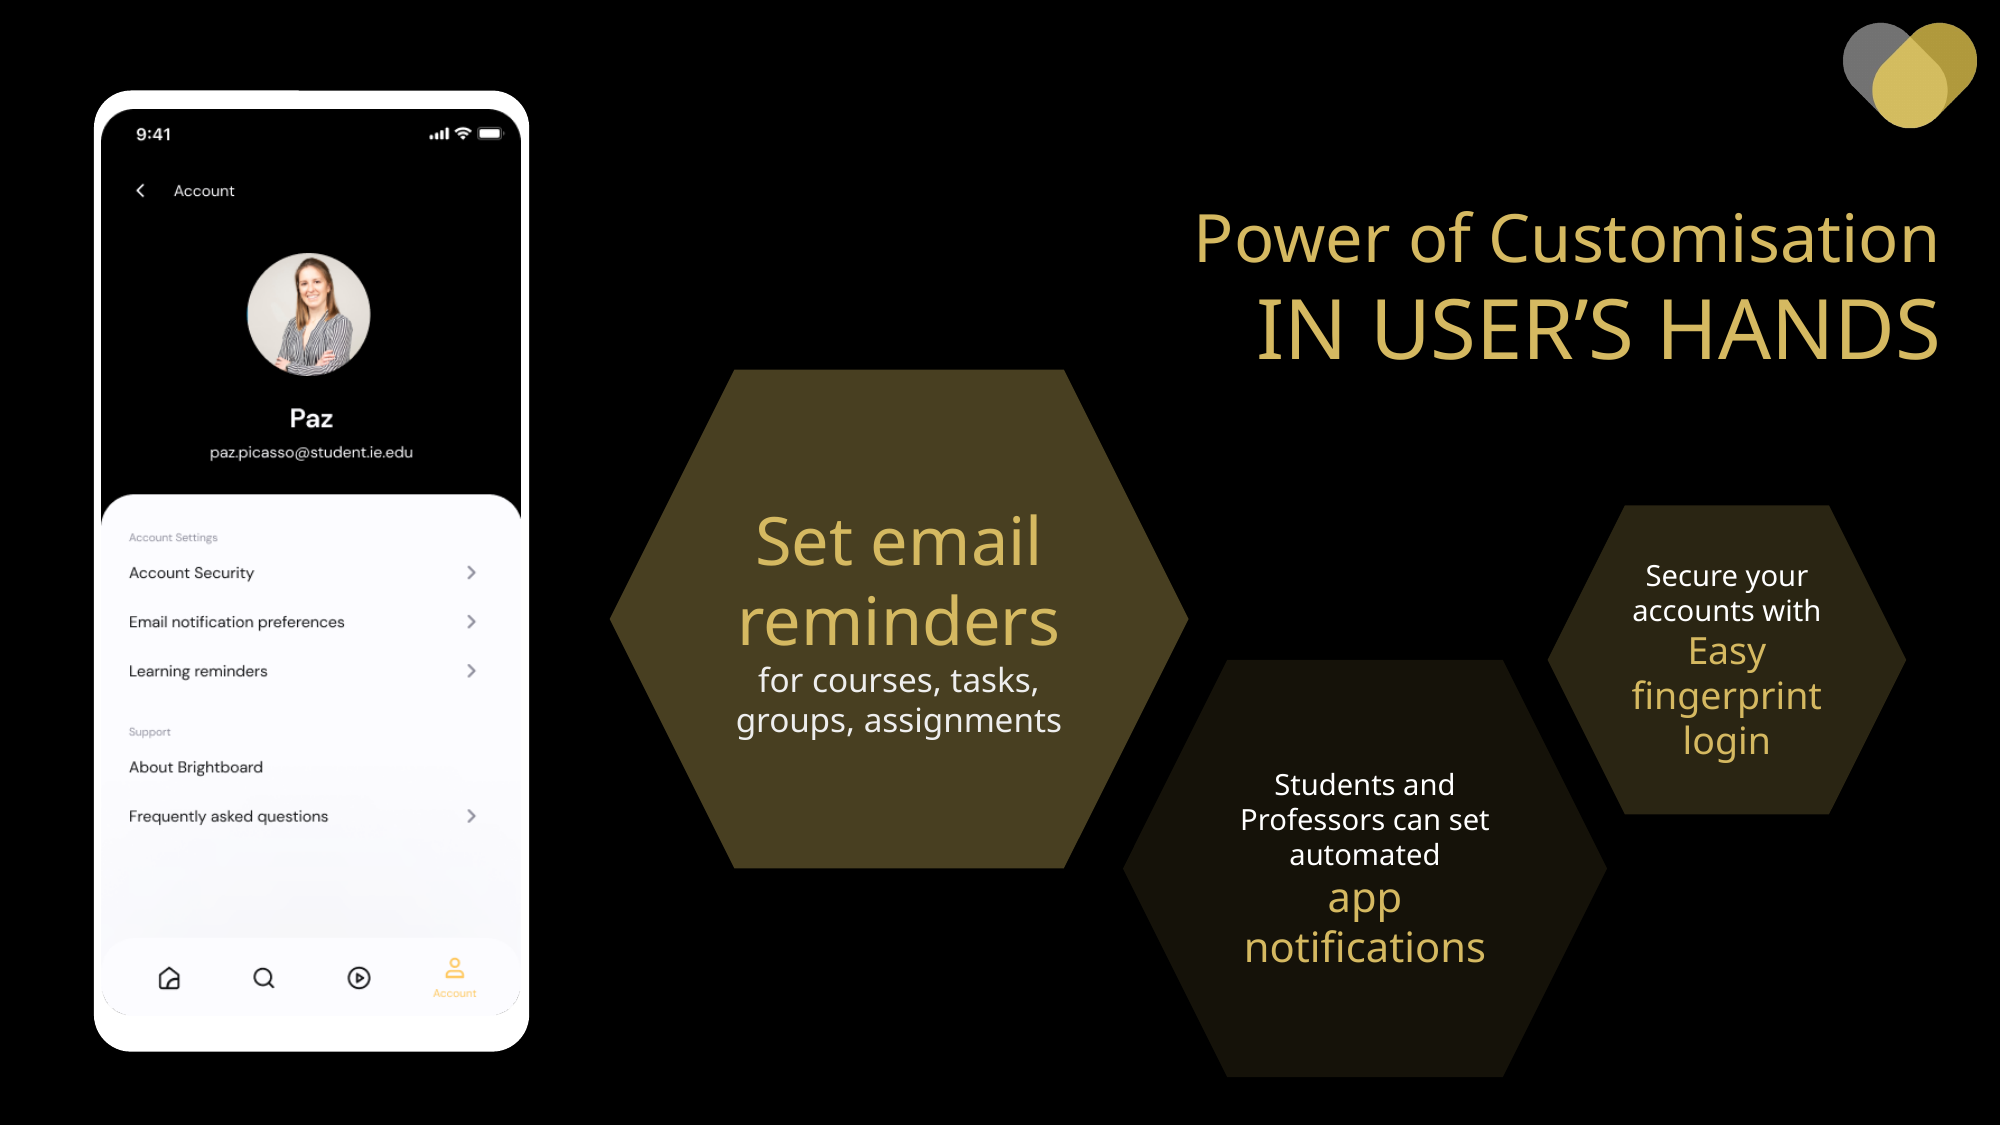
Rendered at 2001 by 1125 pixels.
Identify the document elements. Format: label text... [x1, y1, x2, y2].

text_box Secure your accounts with Easy fingerprint login [1545, 503, 1909, 817]
text_box Students and Professors can set automated app notifications [1121, 657, 1609, 1080]
text_box [91, 88, 532, 1054]
picture [101, 109, 521, 1016]
picture [1836, 0, 1984, 148]
text_box Power of Customisation IN USER’S HANDS [1089, 207, 1962, 397]
text_box Set email reminders for courses, tasks, groups, assignments [607, 367, 1191, 871]
